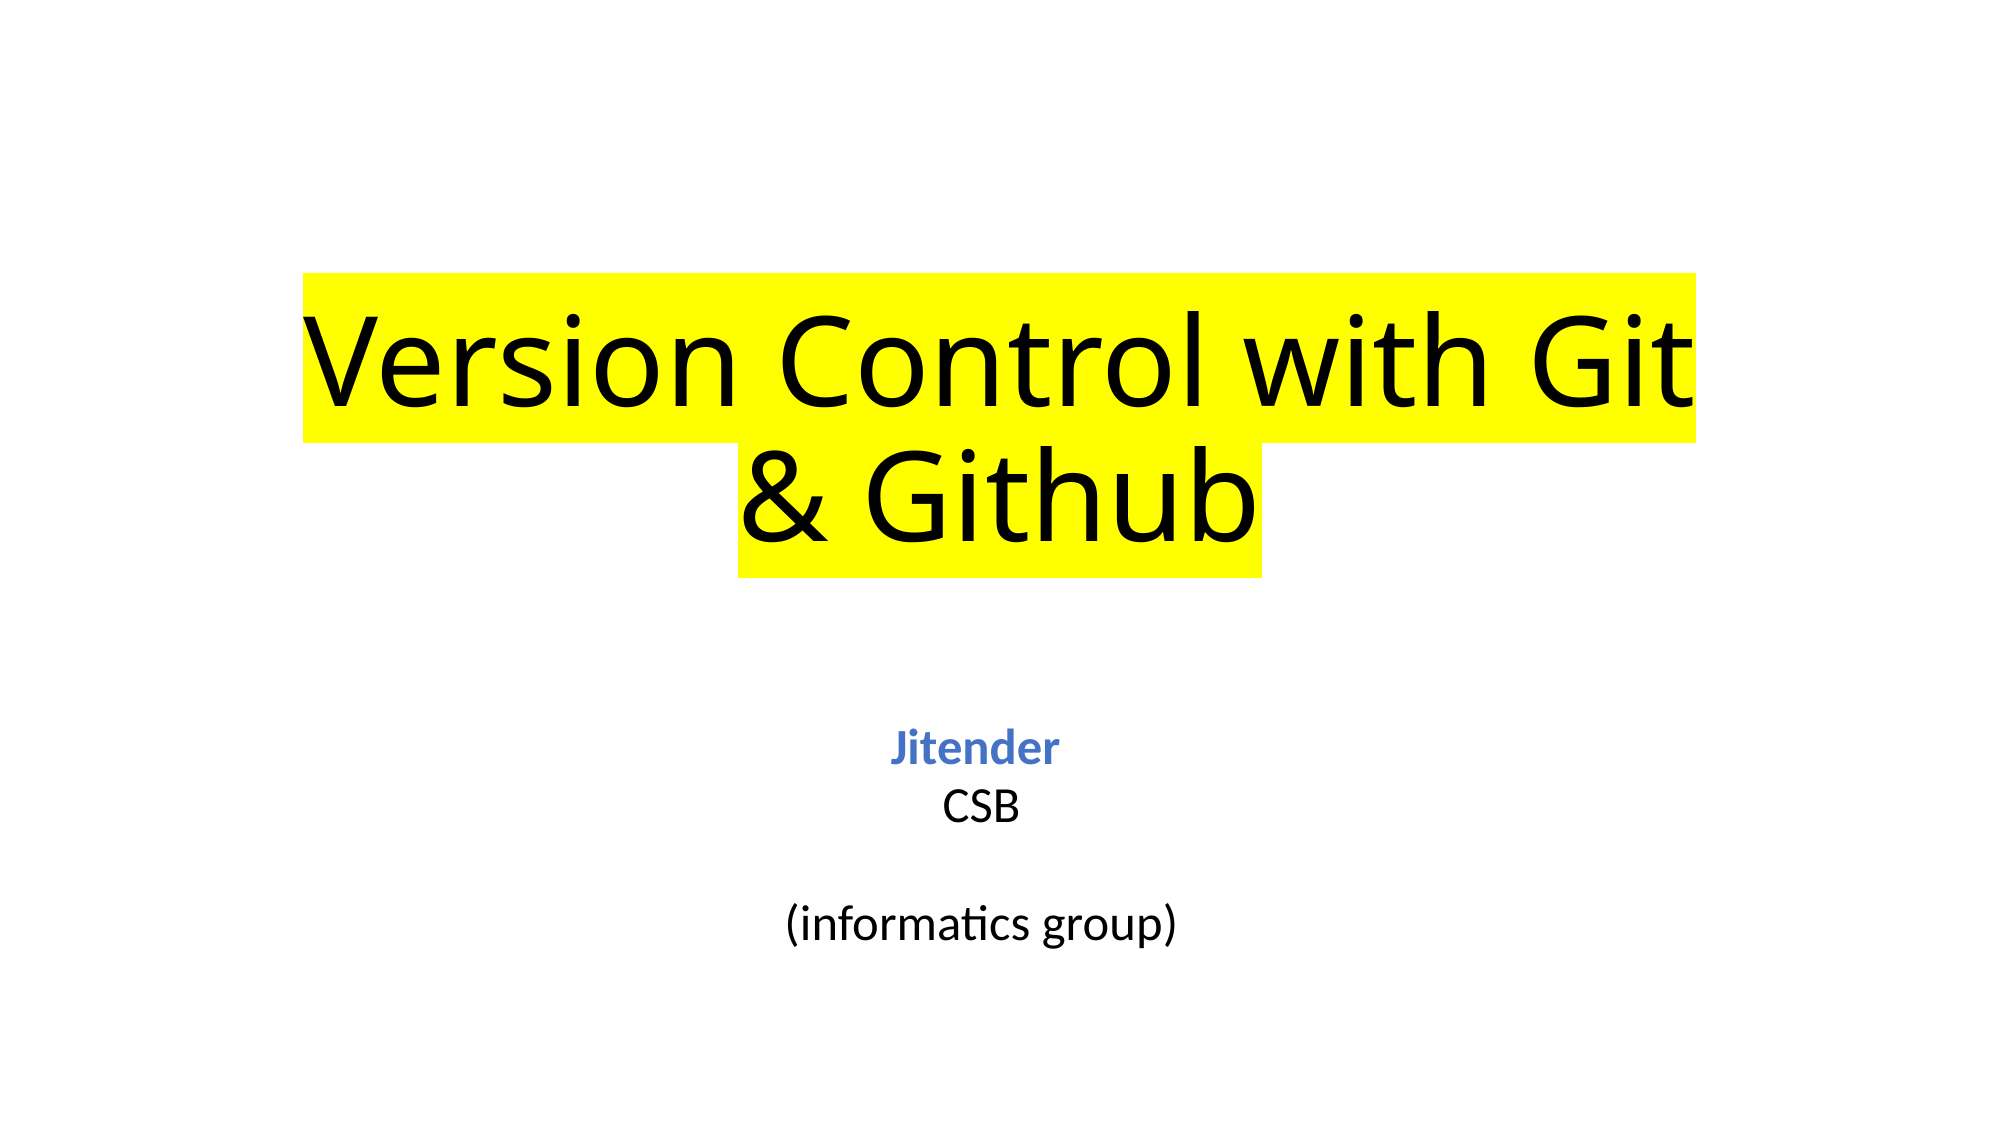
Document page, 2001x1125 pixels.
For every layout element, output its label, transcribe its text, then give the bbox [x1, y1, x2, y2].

title Version Control with Git & Github [249, 184, 1750, 576]
subtitle Jitender CSB (informatics group) [231, 697, 1732, 970]
